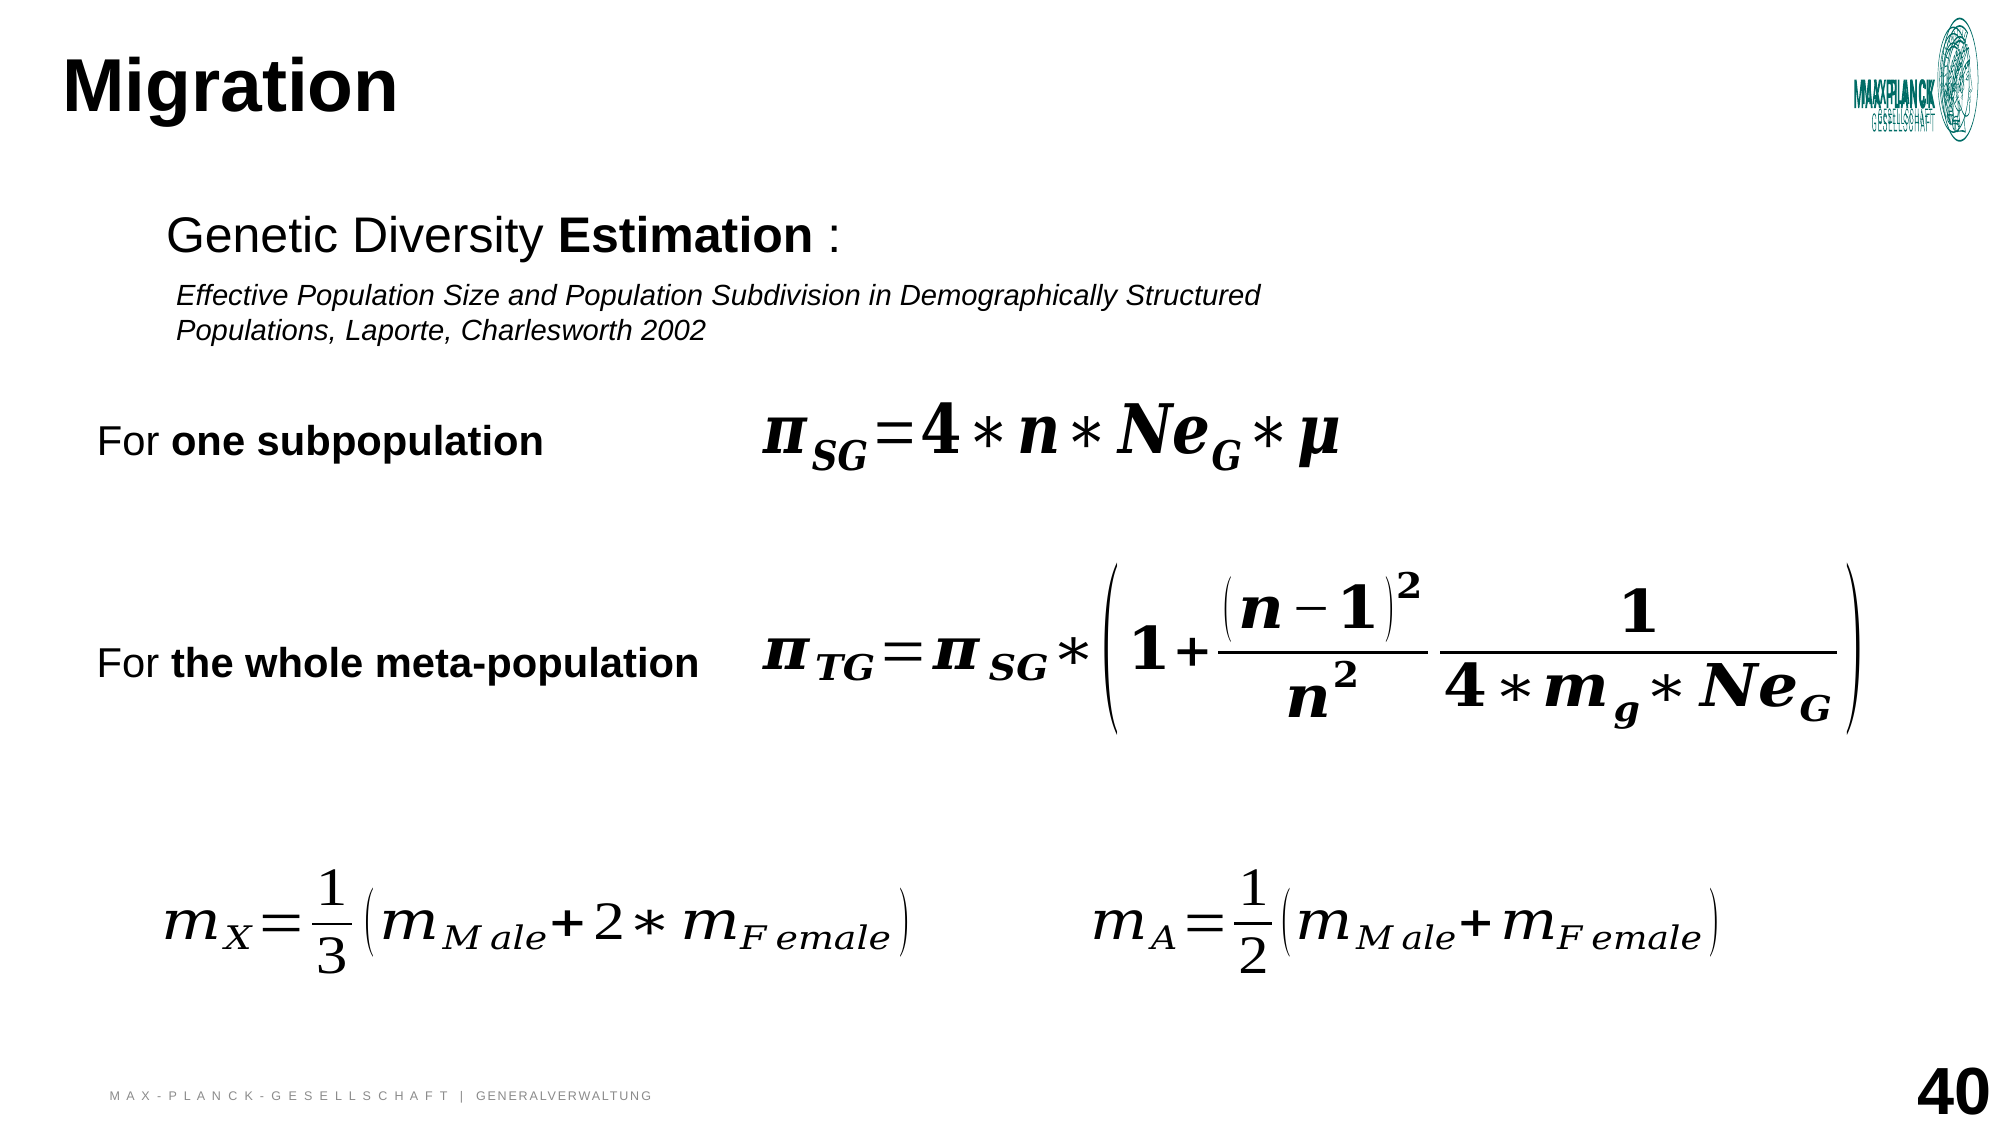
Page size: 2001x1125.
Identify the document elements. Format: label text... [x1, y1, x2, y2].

footer M A X - P L A N C K - G E S E L L S C H A F T | Generalverwaltung [109, 1073, 1799, 1103]
text_box 40 [1917, 1047, 2000, 1125]
text_box Genetic Diversity Estimation : [166, 214, 870, 269]
text_box For the whole meta-population [96, 637, 731, 686]
text_box Migration [62, 36, 870, 127]
text_box Effective Population Size and Population Subdivision in Demographically Structured Populations, Laporte, Charlesworth 2002 [161, 269, 1446, 354]
text_box For one subpopulation [96, 416, 563, 465]
